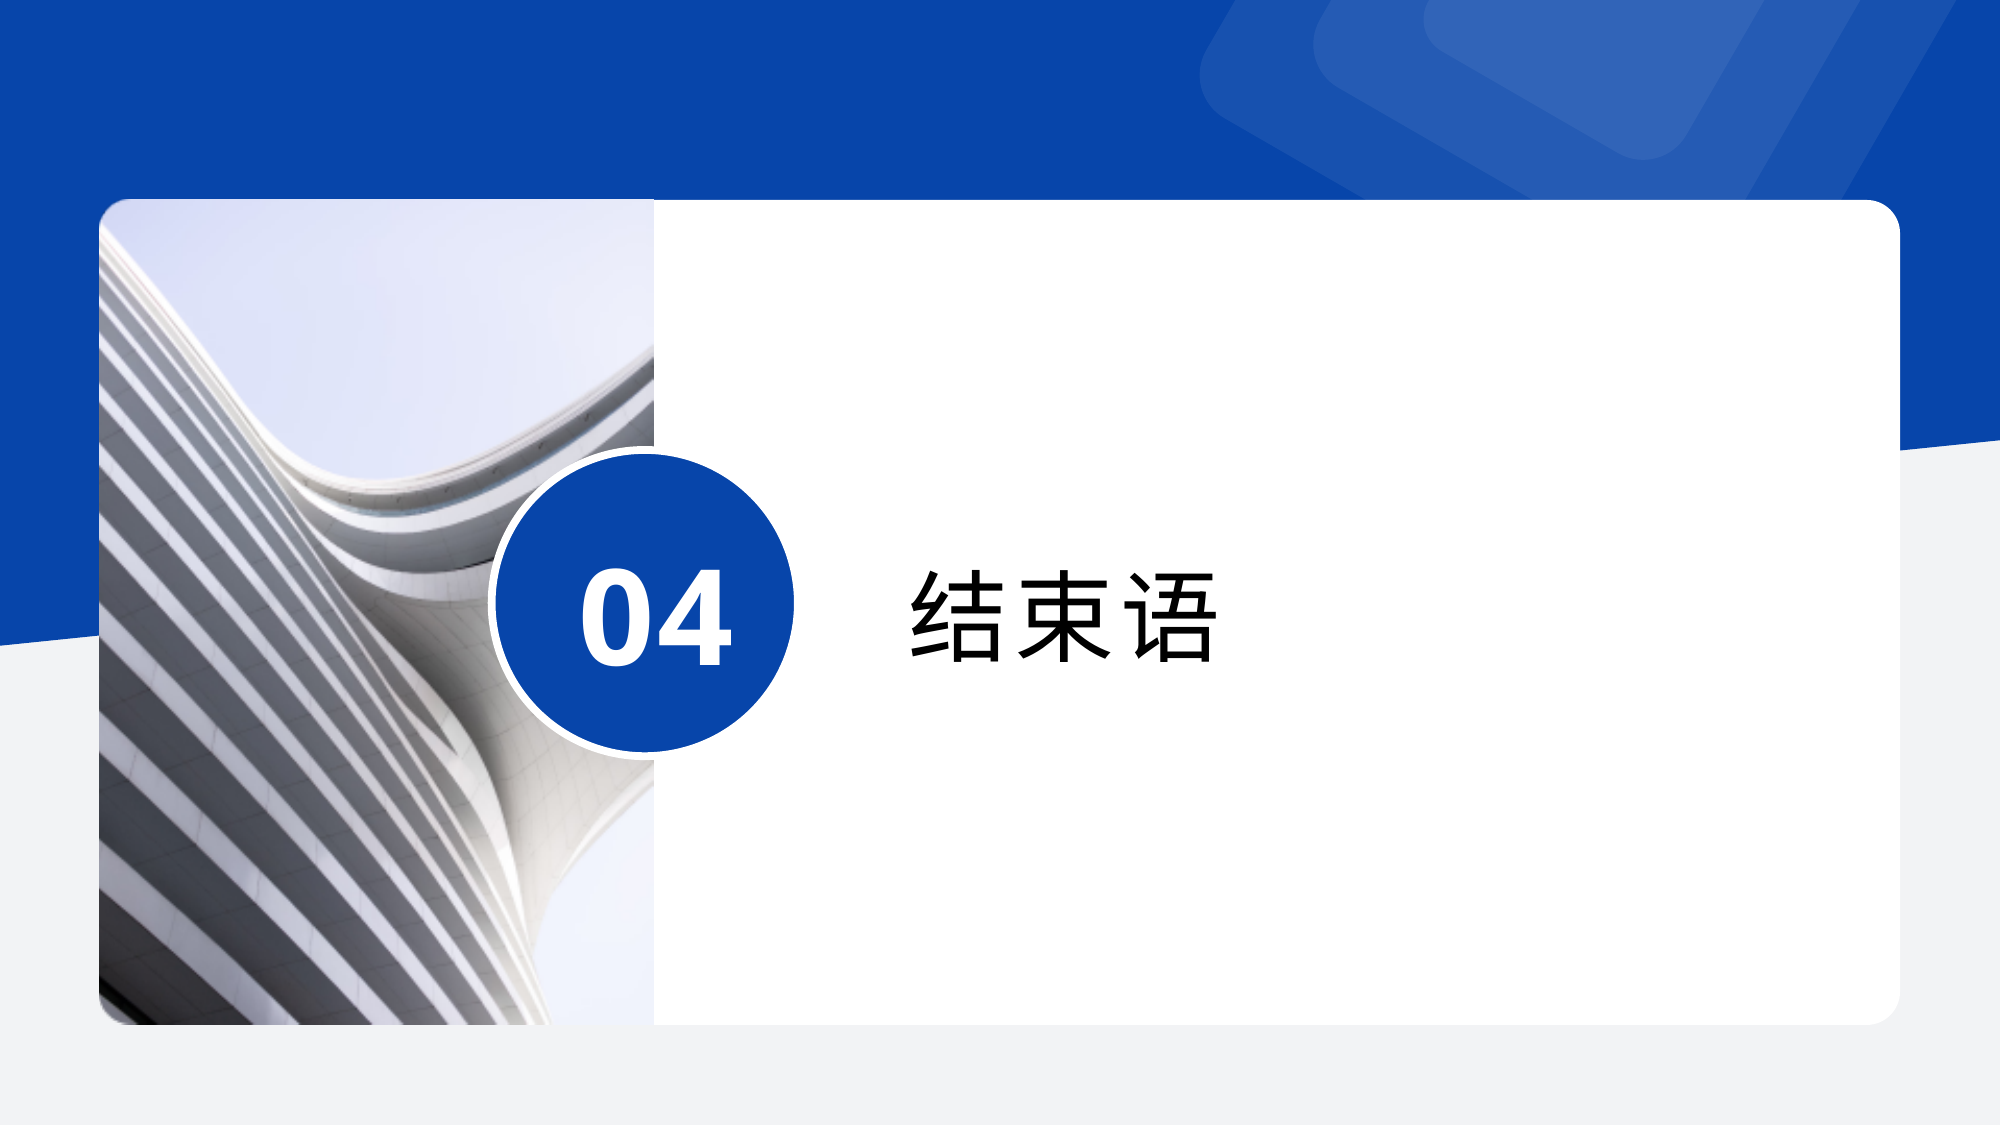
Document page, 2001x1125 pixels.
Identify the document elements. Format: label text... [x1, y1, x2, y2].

picture [99, 199, 654, 1025]
list 04 [557, 494, 756, 716]
title 结束语 [908, 512, 1705, 713]
